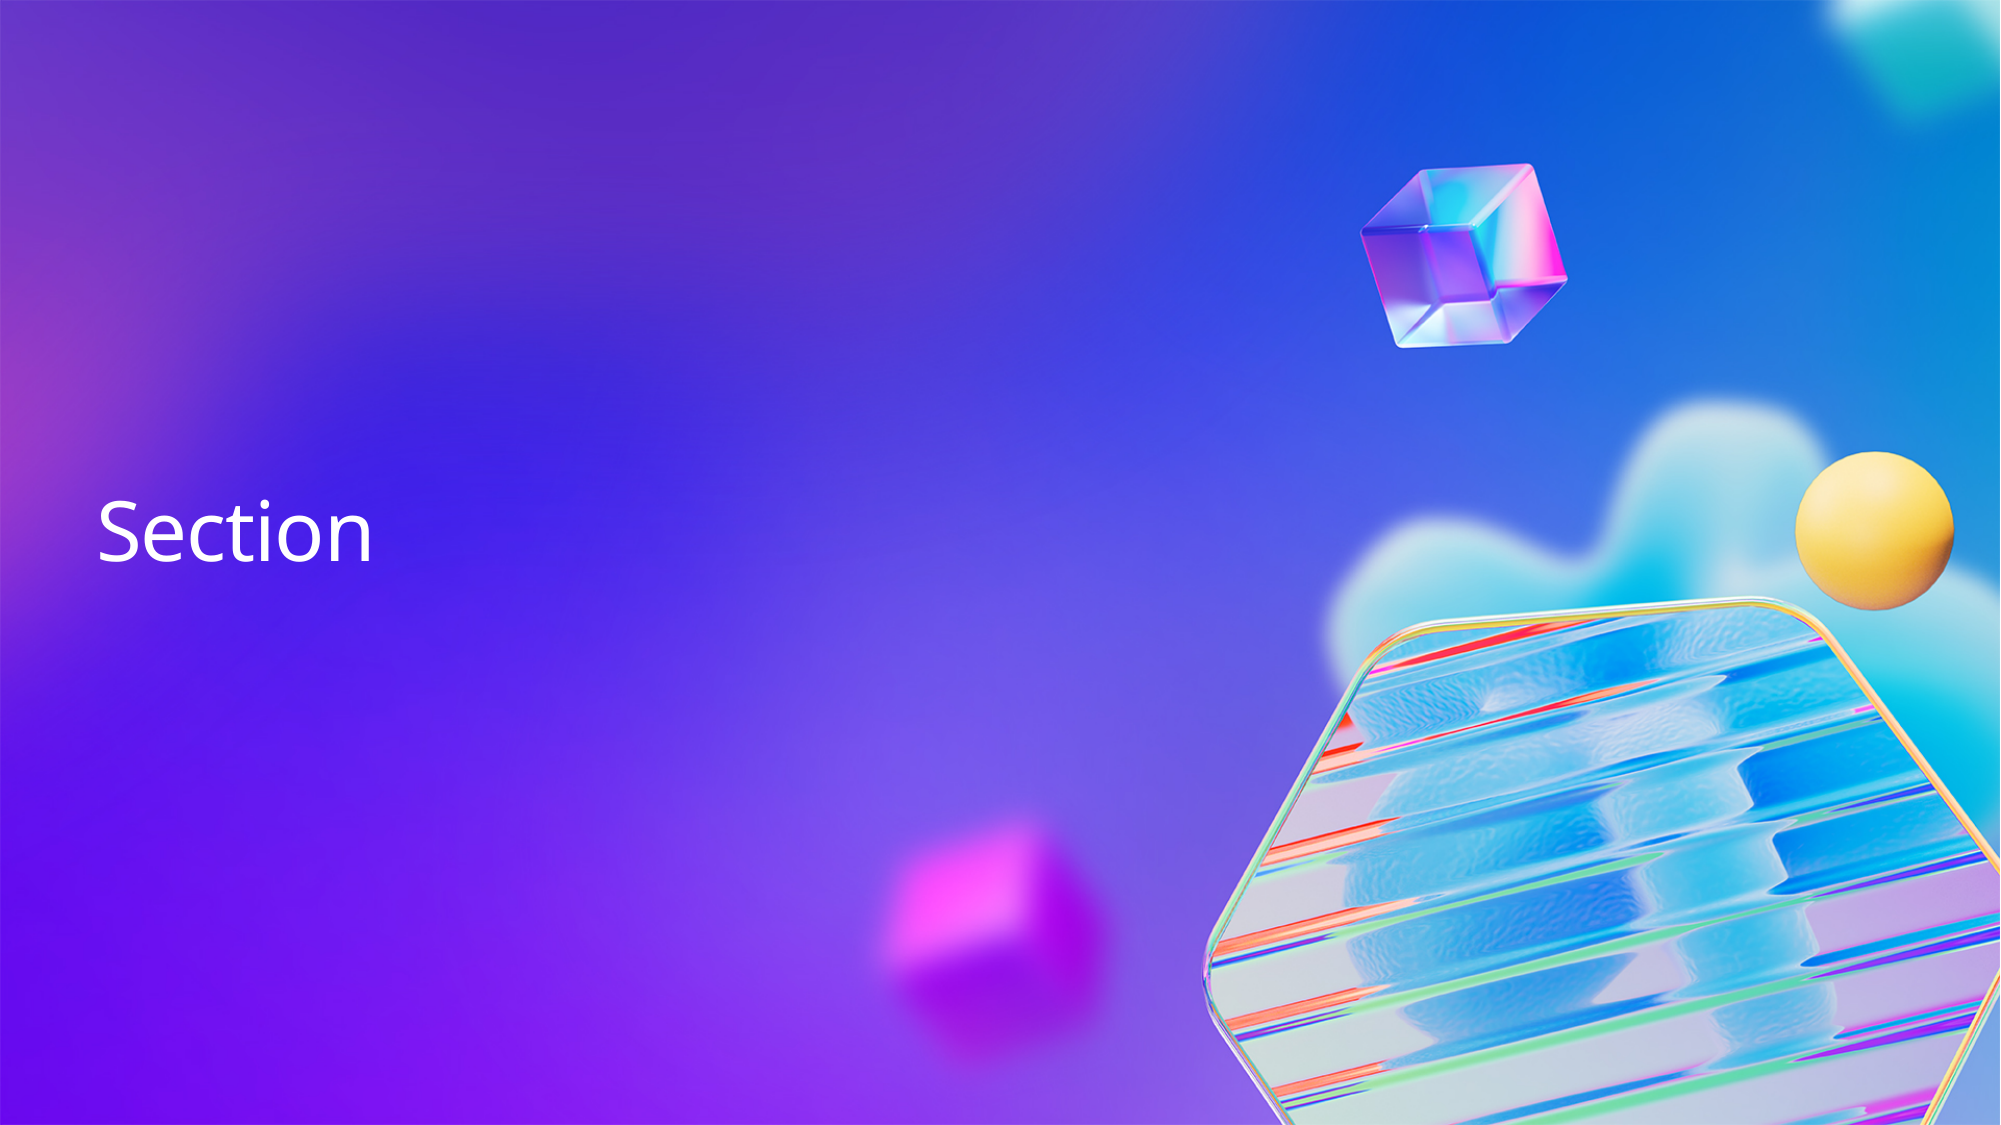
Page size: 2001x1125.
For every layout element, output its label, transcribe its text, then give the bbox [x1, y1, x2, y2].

title Section [96, 488, 1596, 580]
picture [0, 0, 2000, 1125]
